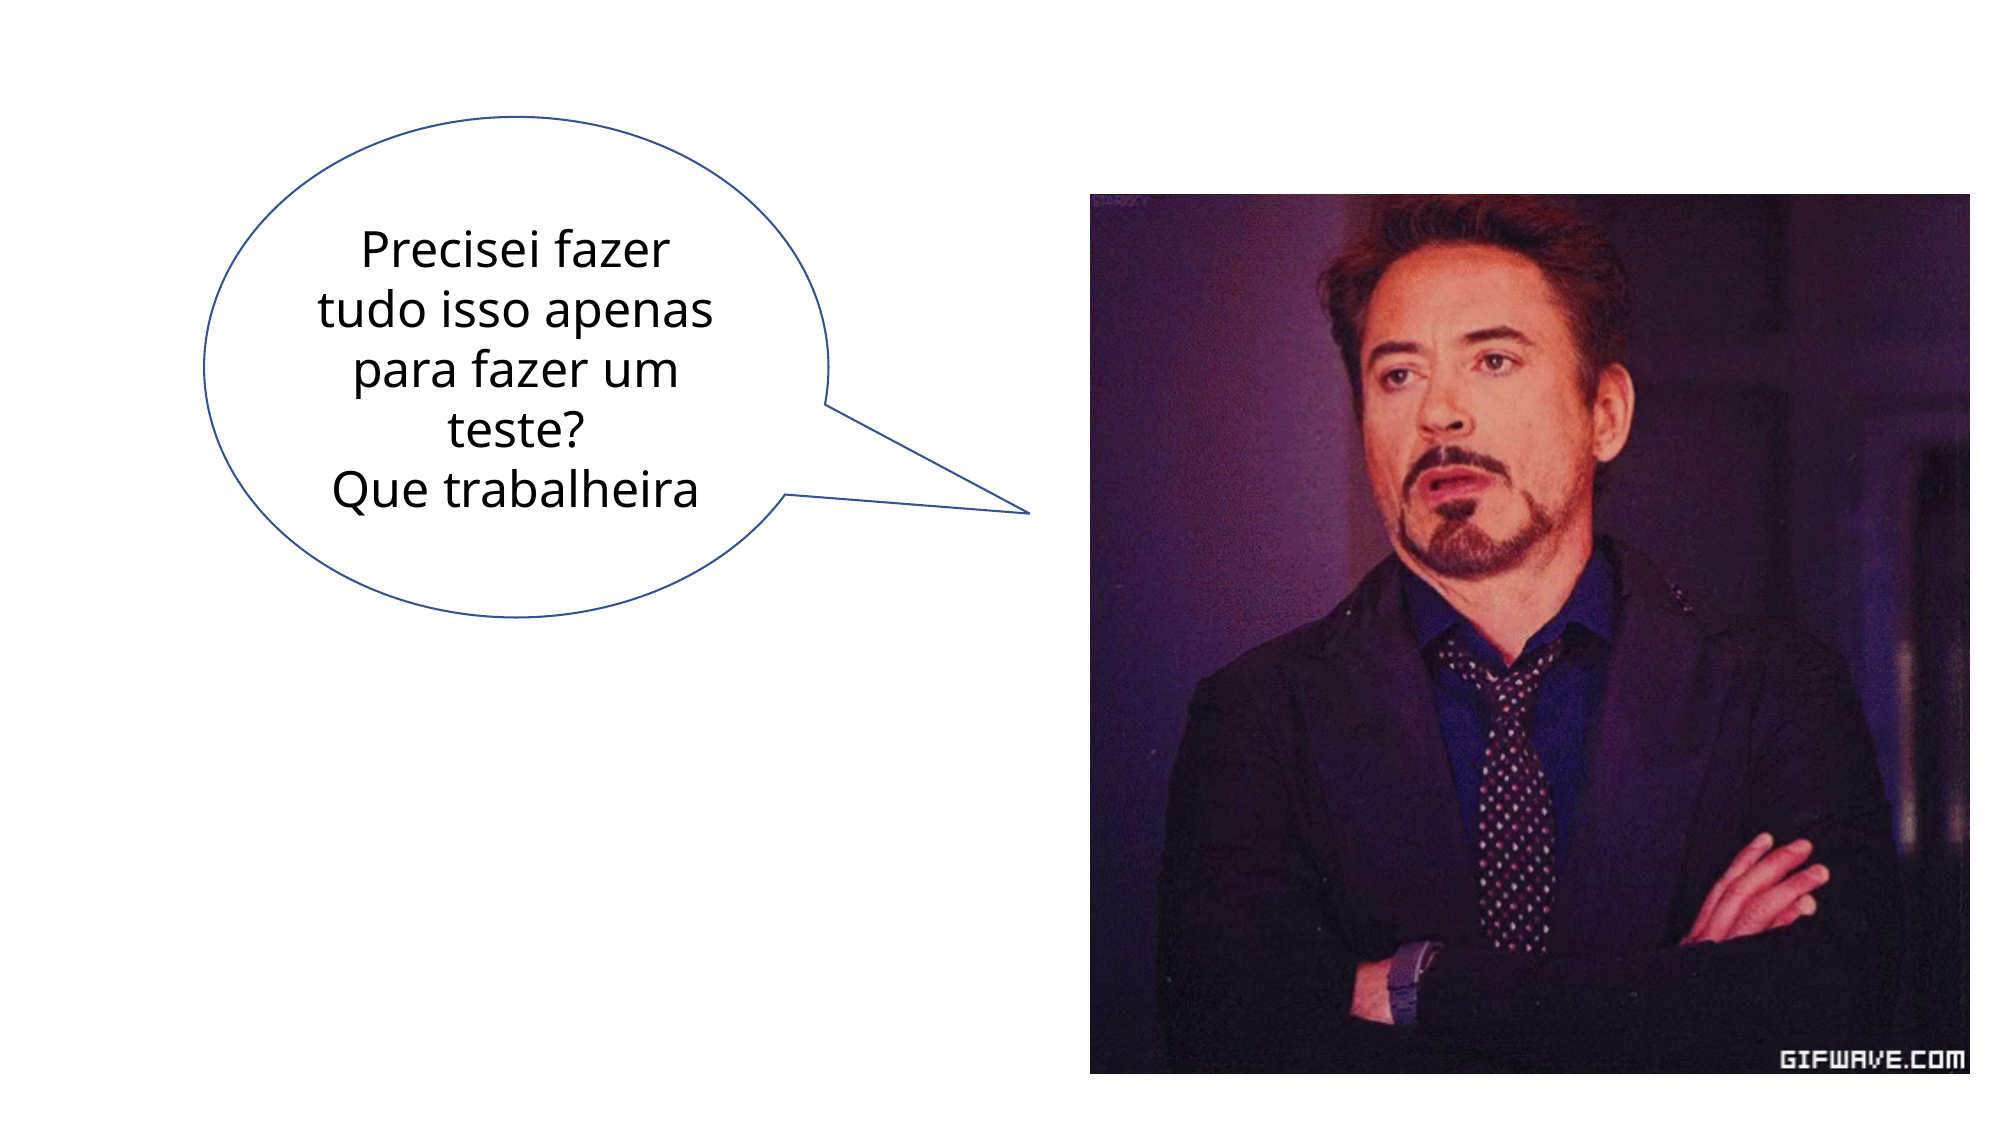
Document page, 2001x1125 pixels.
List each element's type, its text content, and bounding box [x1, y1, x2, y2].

picture [1090, 194, 1970, 1074]
text_box Precisei fazer tudo isso apenas para fazer um teste? Que trabalheira [203, 115, 1031, 619]
